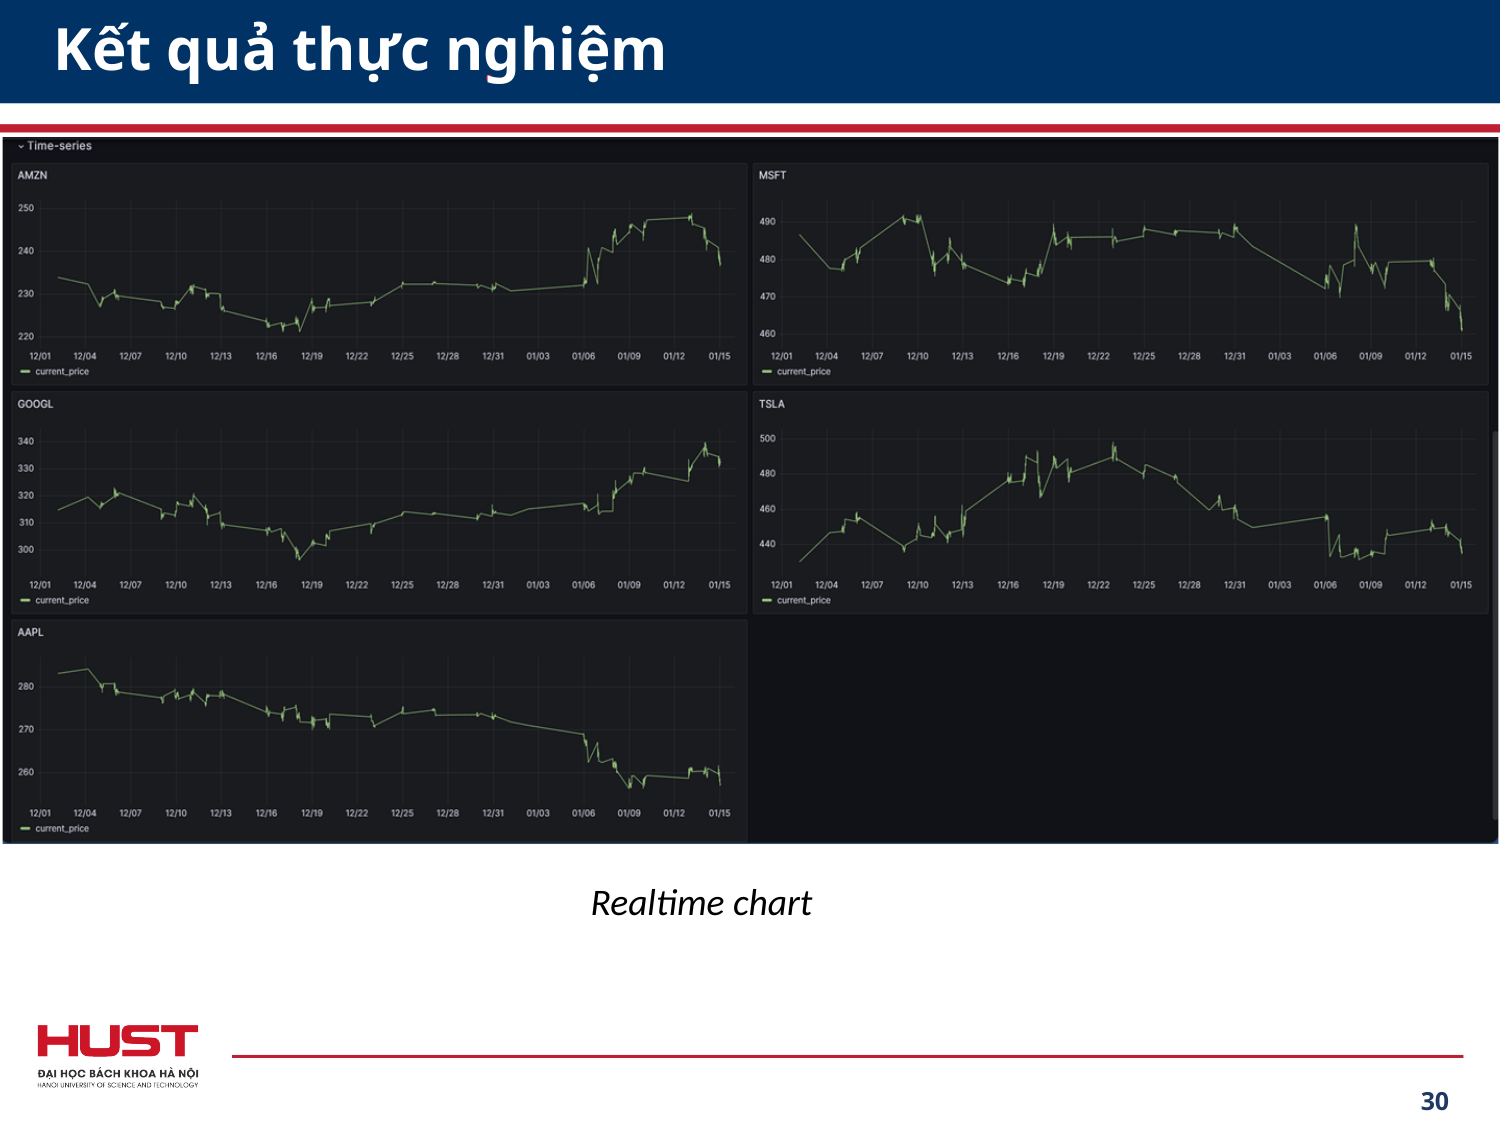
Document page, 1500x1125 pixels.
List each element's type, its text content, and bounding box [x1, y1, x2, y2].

picture [0, 0, 1500, 1125]
title Kết quả thực nghiệm [38, 12, 1462, 87]
slide_number 30 [1126, 1078, 1464, 1125]
text_box Realtime chart [575, 870, 828, 930]
